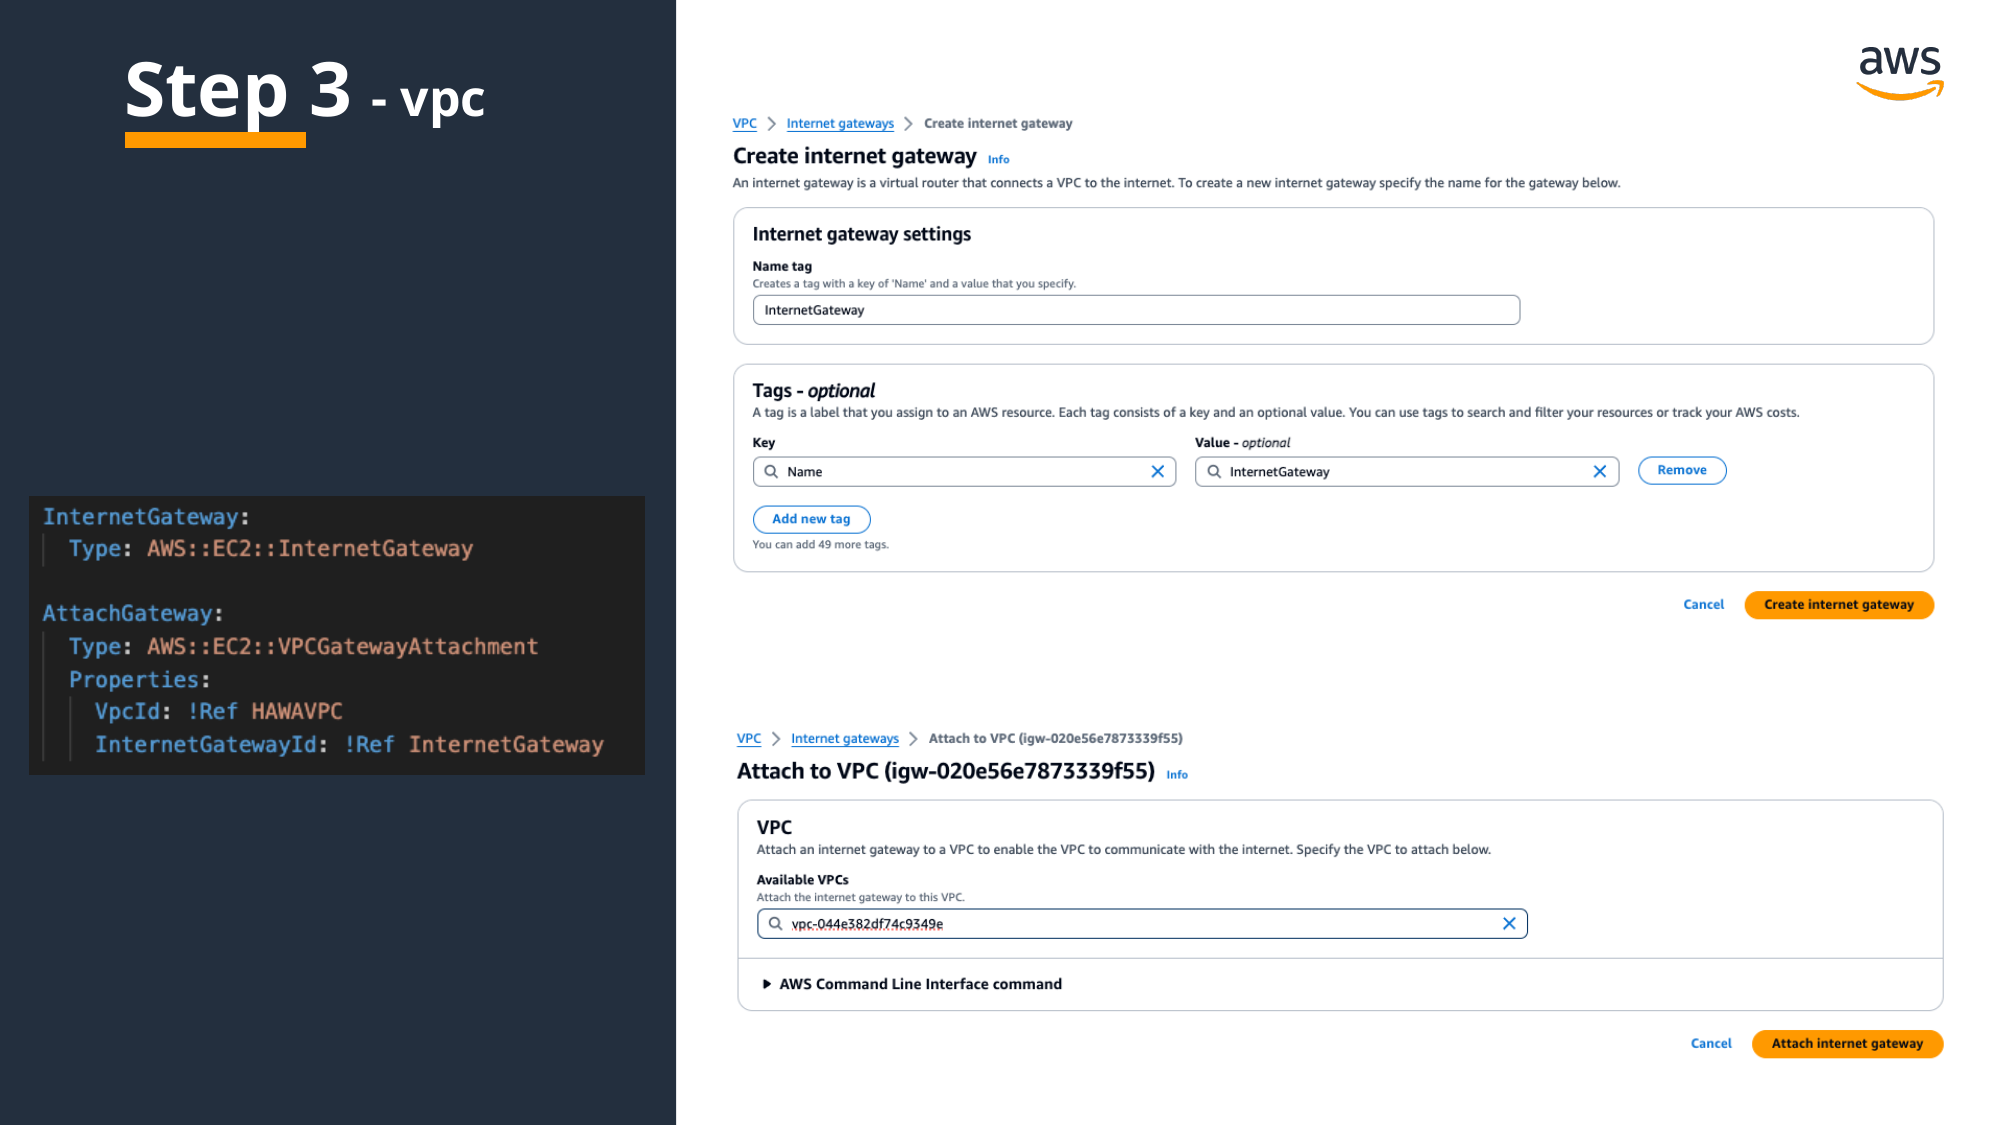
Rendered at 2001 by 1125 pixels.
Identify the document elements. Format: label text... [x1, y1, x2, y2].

picture [726, 722, 1971, 1073]
text_box Step 3 - vpc [109, 33, 572, 139]
picture [726, 108, 1971, 636]
picture [1855, 46, 1945, 101]
picture [29, 496, 645, 775]
